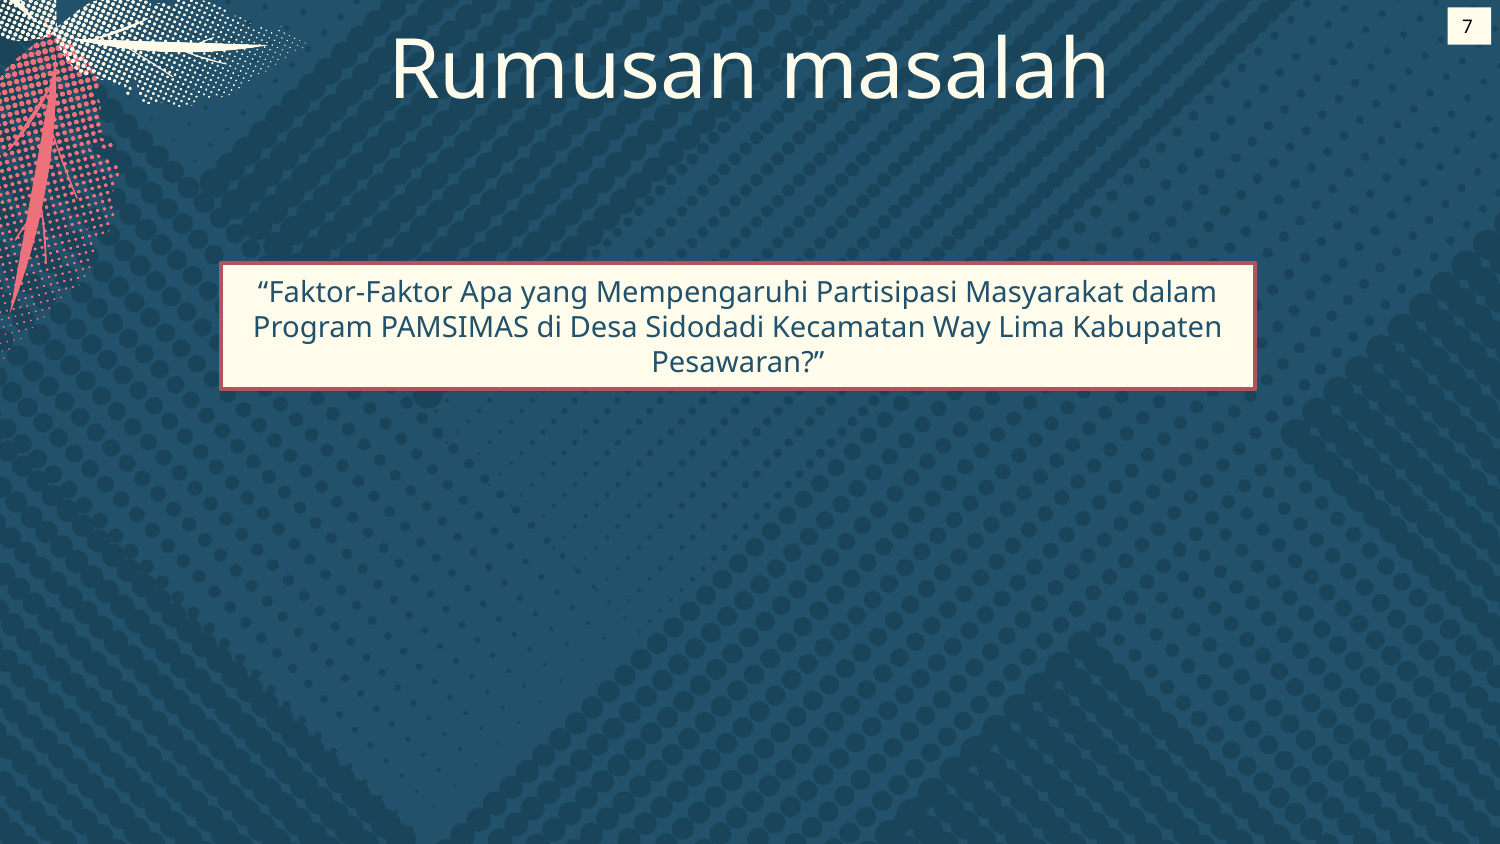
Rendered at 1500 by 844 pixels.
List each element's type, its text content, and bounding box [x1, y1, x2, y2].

text_box “Faktor-Faktor Apa yang Mempengaruhi Partisipasi Masyarakat dalam Program PAMSIMAS di Desa Sidodadi Kecamatan Way Lima Kabupaten Pesawaran?” [219, 261, 1257, 391]
text_box 7 [1447, 7, 1492, 45]
title Rumusan masalah [118, 0, 1382, 94]
picture [0, 0, 1500, 844]
